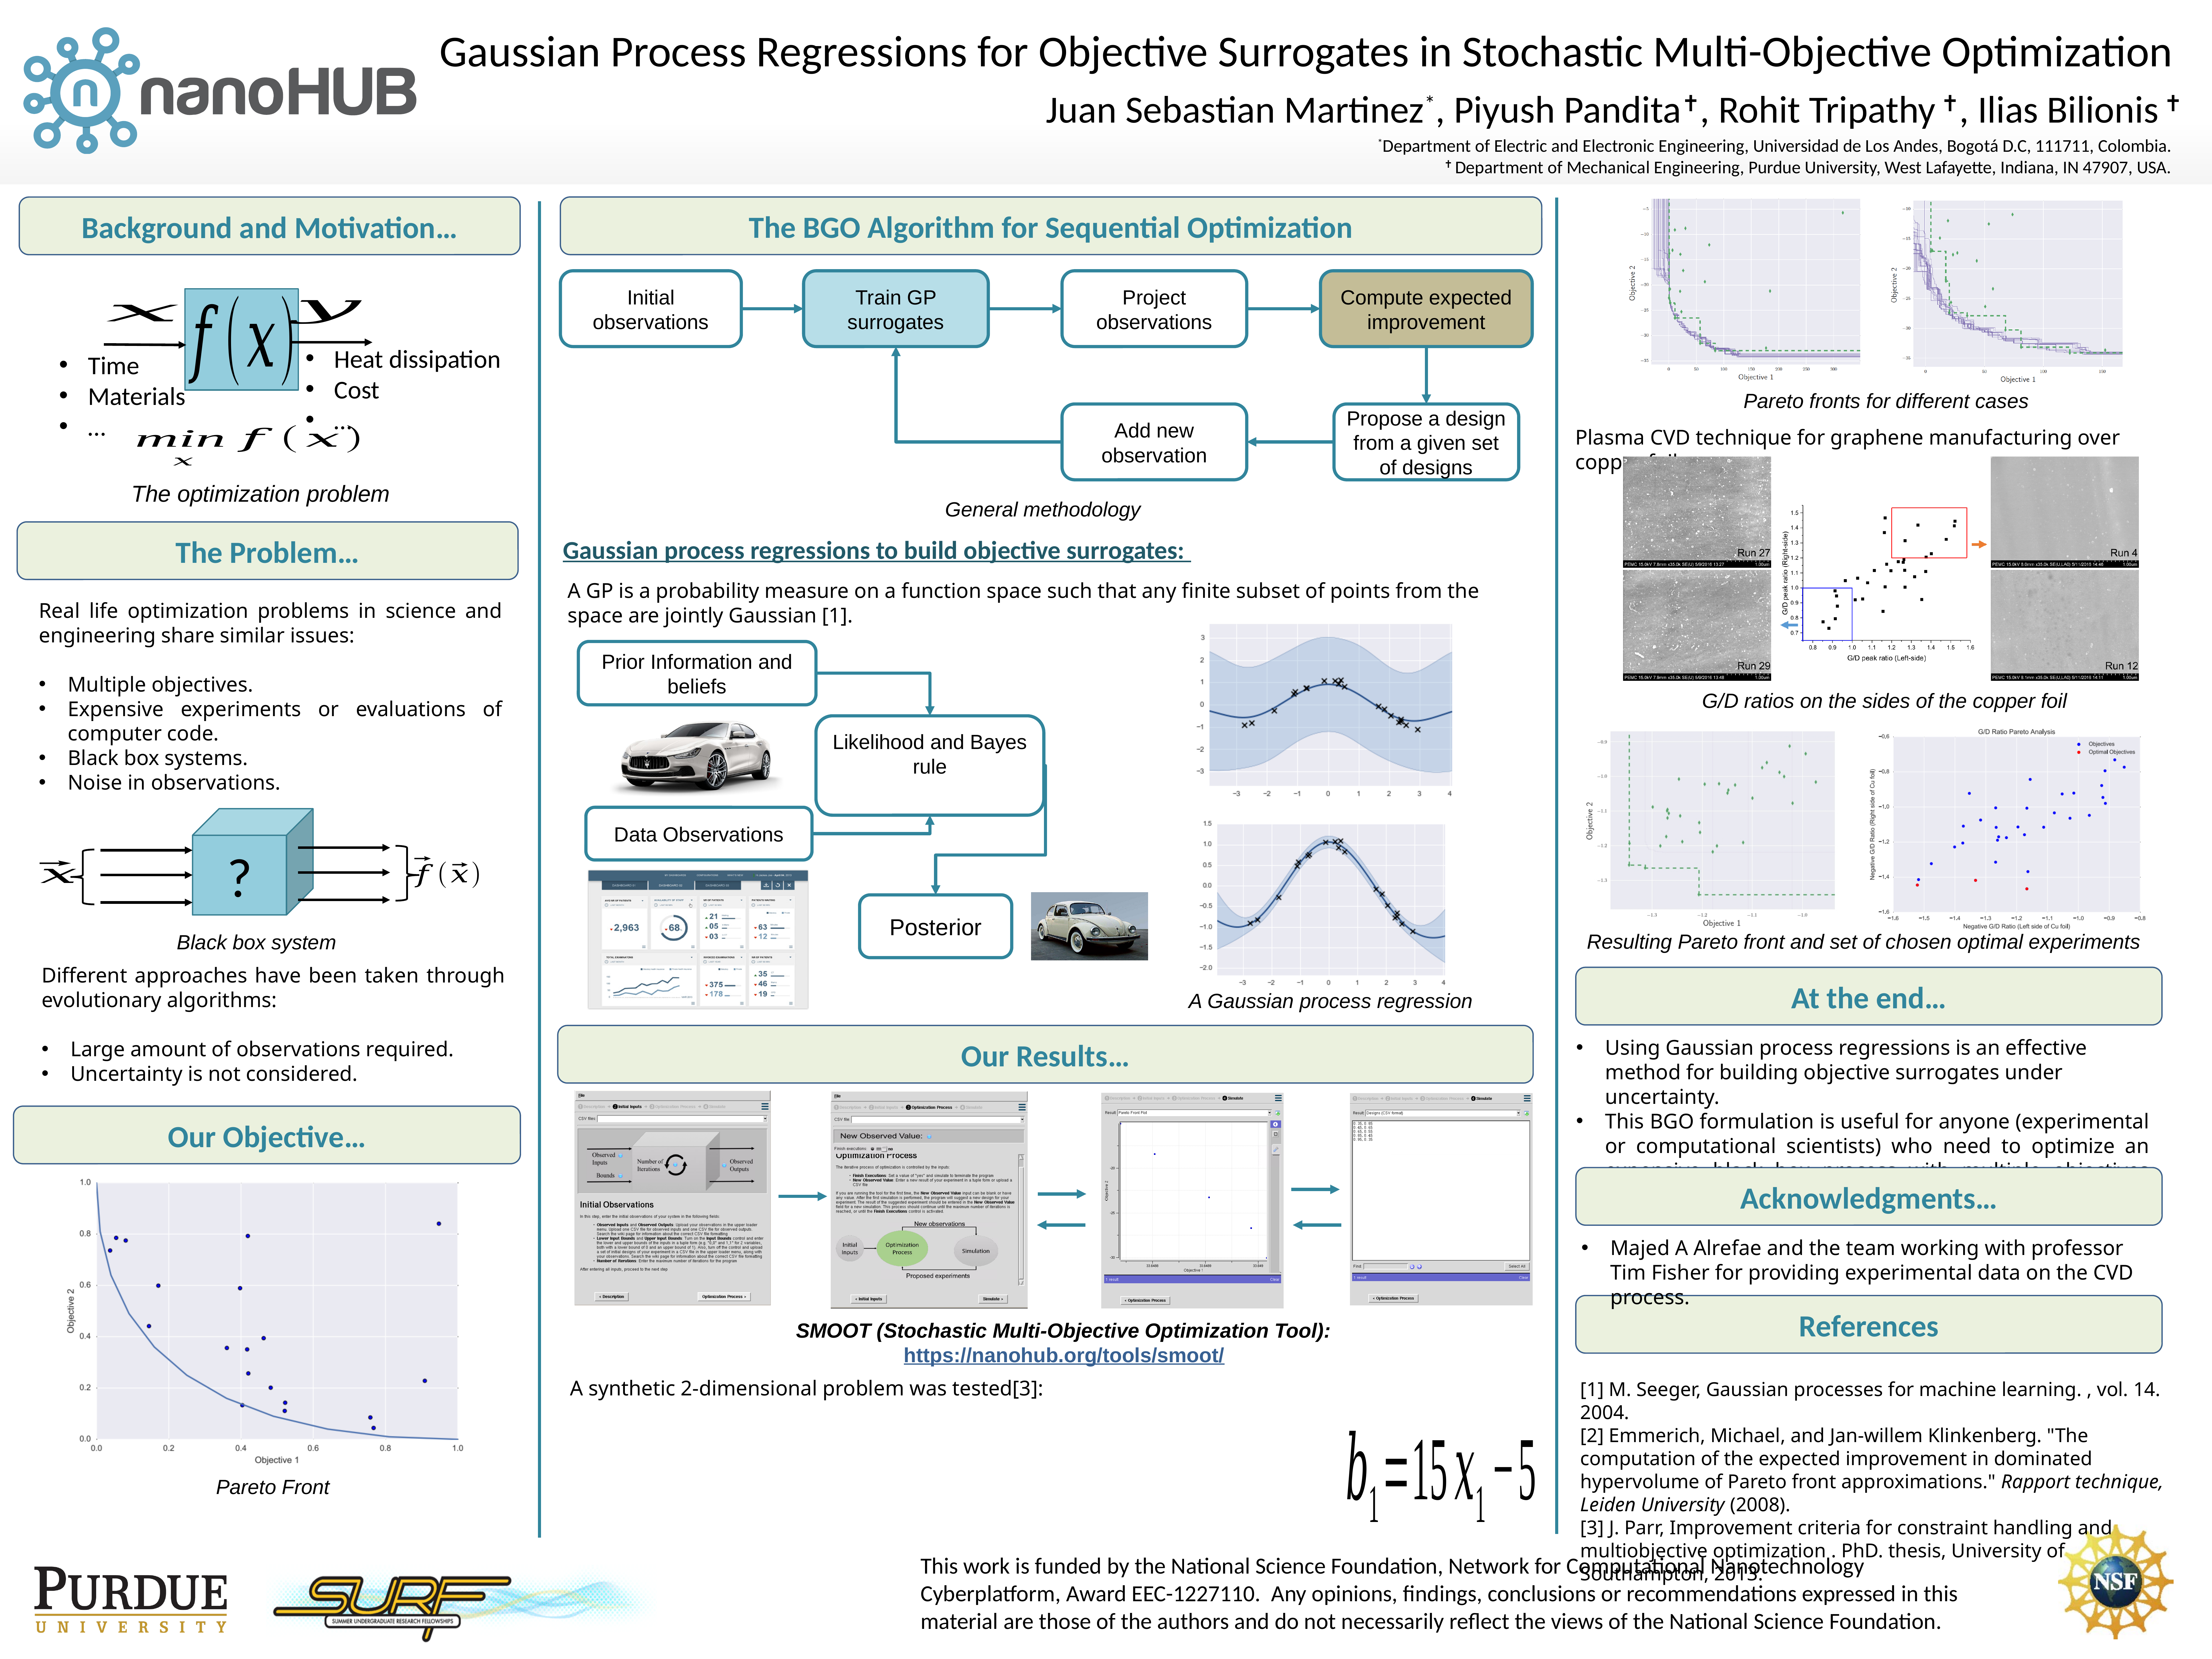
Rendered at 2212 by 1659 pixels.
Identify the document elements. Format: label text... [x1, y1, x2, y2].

picture [1101, 1093, 1284, 1308]
text_box Pareto fronts for different cases [1739, 385, 2040, 415]
picture [1623, 457, 2145, 681]
picture [34, 1567, 227, 1633]
text_box Different approaches have been taken through evolutionary algorithms: Large amount of observations required. Uncertainty is not considered. [37, 960, 510, 1087]
text_box The optimization problem [127, 476, 453, 509]
text_box Gaussian process regressions to build objective surrogates: [558, 531, 1335, 567]
text_box Posterior [859, 894, 1013, 959]
picture [1031, 892, 1148, 960]
text_box General methodology [940, 494, 1307, 523]
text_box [36, 809, 483, 915]
text_box Initial observations [559, 270, 742, 347]
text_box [104, 344, 186, 345]
picture [61, 1171, 465, 1471]
text_box Majed A Alrefae and the team working with professor Tim Fisher for providing experimental data on the CVD process. [1577, 1232, 2158, 1311]
text_box Real life optimization problems in science and engineering share similar issues: Multiple objectives. Expensive experiments or evaluations of computer code. Black box systems. Noise in observations. [34, 595, 508, 796]
picture [586, 868, 810, 1011]
picture [1350, 1093, 1533, 1306]
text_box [935, 765, 1044, 895]
text_box Juan Sebastian Martinez*, Piyush Pandita✝, Rohit Tripathy ✝, Ilias Bilionis ✝ [412, 81, 2189, 134]
text_box Acknowledgments… [1575, 1167, 2163, 1226]
picture [1192, 621, 1458, 801]
text_box Compute expected improvement [1320, 270, 1533, 347]
text_box *Department of Electric and Electronic Engineering, Universidad de Los Andes, Bogotá D.C, 111711, Colombia. ✝ Department of Mechanical Engineering, Purdue University, West Lafayette, Indiana, IN 47907, USA. [712, 131, 2176, 179]
text_box Plasma CVD technique for graphene manufacturing over copper foils: [1571, 422, 2172, 476]
picture [1196, 812, 1453, 987]
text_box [896, 346, 1062, 442]
text_box Prior Information and beliefs [578, 641, 817, 706]
text_box Black box system [172, 927, 369, 956]
text_box [1] M. Seeger, Gaussian processes for machine learning. , vol. 14. 2004. [2] Emmerich, Michael, and Jan-willem Klinkenberg. "The computation of the expected improvement in dominated hypervolume of Pareto front approximations." Rapport technique, Leiden University (2008). [3] J. Parr, Improvement criteria for constraint handling and multiobjective optimization . PhD. thesis, University of Southampton, 2013. [1576, 1375, 2180, 1587]
picture [830, 1091, 1028, 1308]
text_box Background and Motivation… [18, 196, 521, 255]
text_box References [1575, 1296, 2163, 1354]
text_box Resulting Pareto front and set of chosen optimal experiments [1582, 926, 2151, 955]
picture [575, 1090, 771, 1306]
picture [1864, 724, 2156, 934]
picture [1628, 197, 1863, 383]
text_box Gaussian Process Regressions for Objective Surrogates in Stochastic Multi-Objective Optimization [426, 19, 2180, 79]
text_box Train GP surrogates [803, 270, 989, 347]
text_box Add new observation [1061, 403, 1248, 480]
picture [1580, 726, 1840, 932]
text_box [816, 673, 930, 716]
text_box Data Observations [585, 806, 813, 861]
picture [2058, 1587, 2174, 1639]
text_box Time Materials … [55, 346, 194, 443]
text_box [812, 815, 930, 834]
text_box Our Results… [557, 1025, 1534, 1084]
text_box The Problem… [16, 521, 519, 580]
text_box SMOOT (Stochastic Multi-Objective Optimization Tool): https://nanohub.org/tools/smoot/ [791, 1315, 1337, 1369]
text_box Our Objective… [13, 1105, 521, 1165]
text_box A GP is a probability measure on a function space such that any finite subset of points from the space are jointly Gaussian [1]. [563, 575, 1543, 629]
text_box Project observations [1061, 270, 1248, 347]
picture [1890, 199, 2125, 383]
text_box Pareto Front [211, 1473, 355, 1501]
text_box The BGO Algorithm for Sequential Optimization [559, 196, 1543, 255]
text_box Using Gaussian process regressions is an effective method for building objective surrogates under uncertainty. This BGO formulation is useful for anyone (experimental or computational scientists) who need to optimize an expensive black box process with multiple objectives under a finite budget. [1571, 1032, 2155, 1209]
text_box Propose a design from a given set of designs [1333, 403, 1520, 480]
text_box At the end… [1575, 967, 2163, 1026]
text_box G/D ratios on the sides of the copper foil [1698, 685, 2136, 715]
picture [603, 709, 790, 803]
text_box Heat dissipation Cost … [301, 340, 513, 437]
picture [266, 1543, 657, 1659]
text_box A Gaussian process regression [1184, 985, 1485, 1015]
